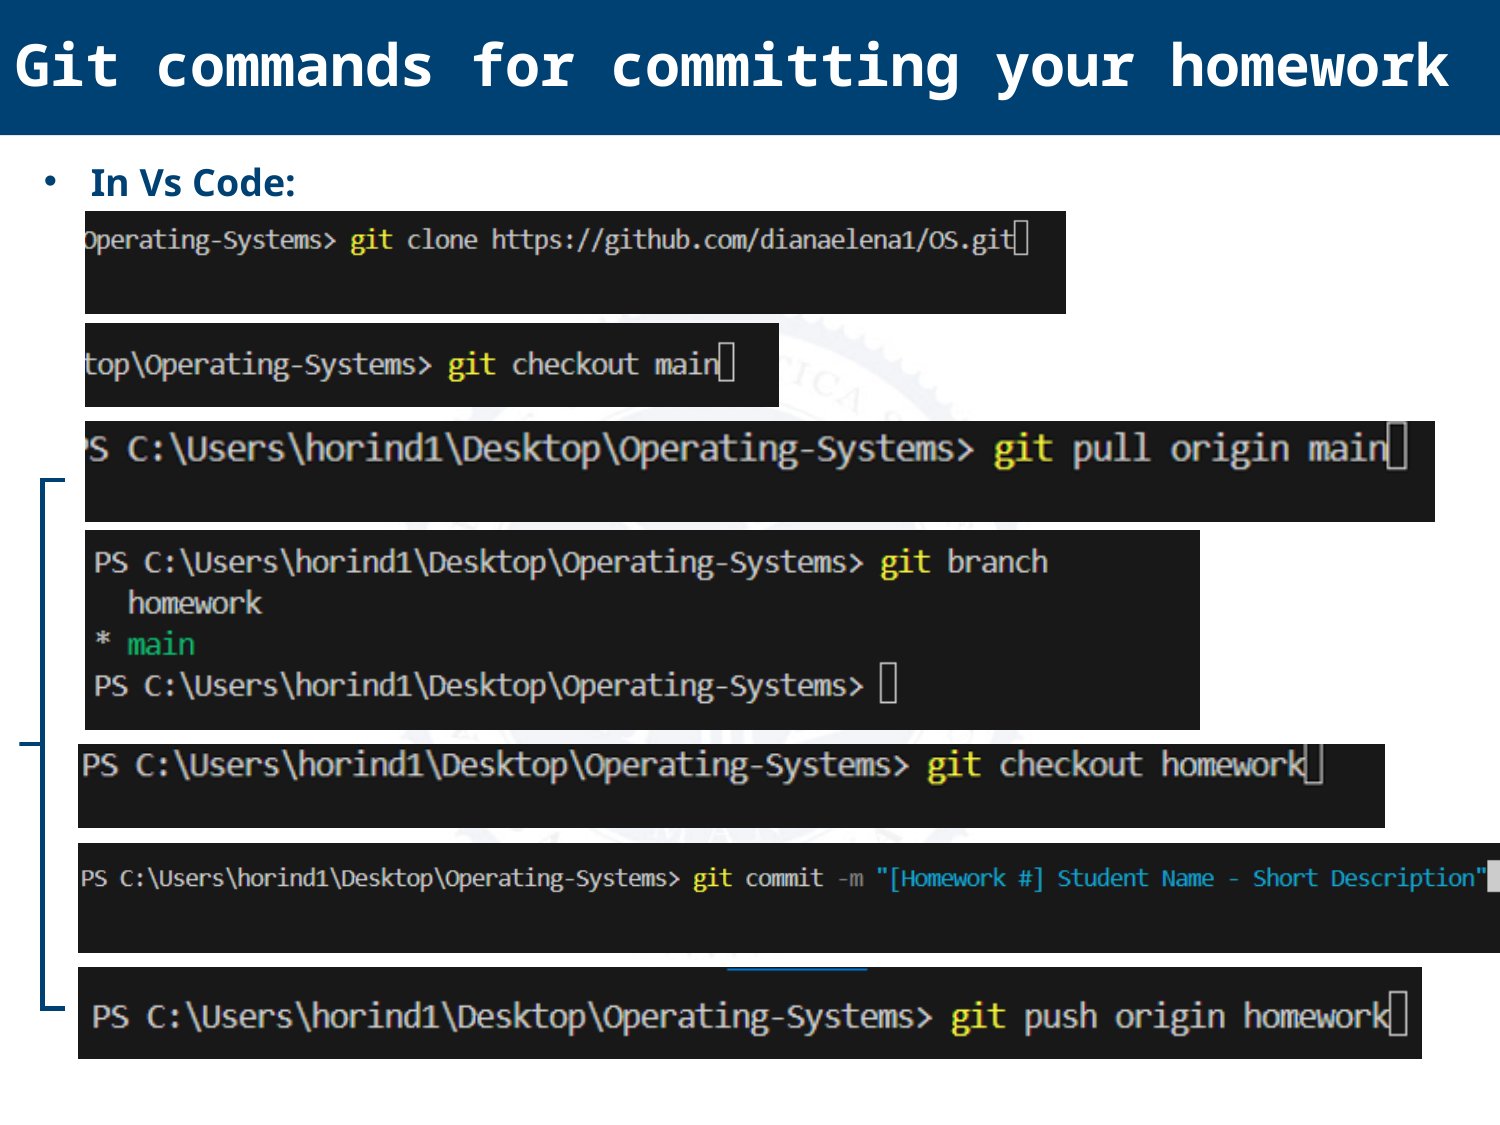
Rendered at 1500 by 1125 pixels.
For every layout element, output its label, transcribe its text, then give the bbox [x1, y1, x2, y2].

picture [0, 136, 1500, 1125]
text_box In Vs Code: [29, 151, 321, 211]
text_box Git commands for committing your homework [0, 0, 1500, 136]
text_box [19, 480, 66, 1009]
